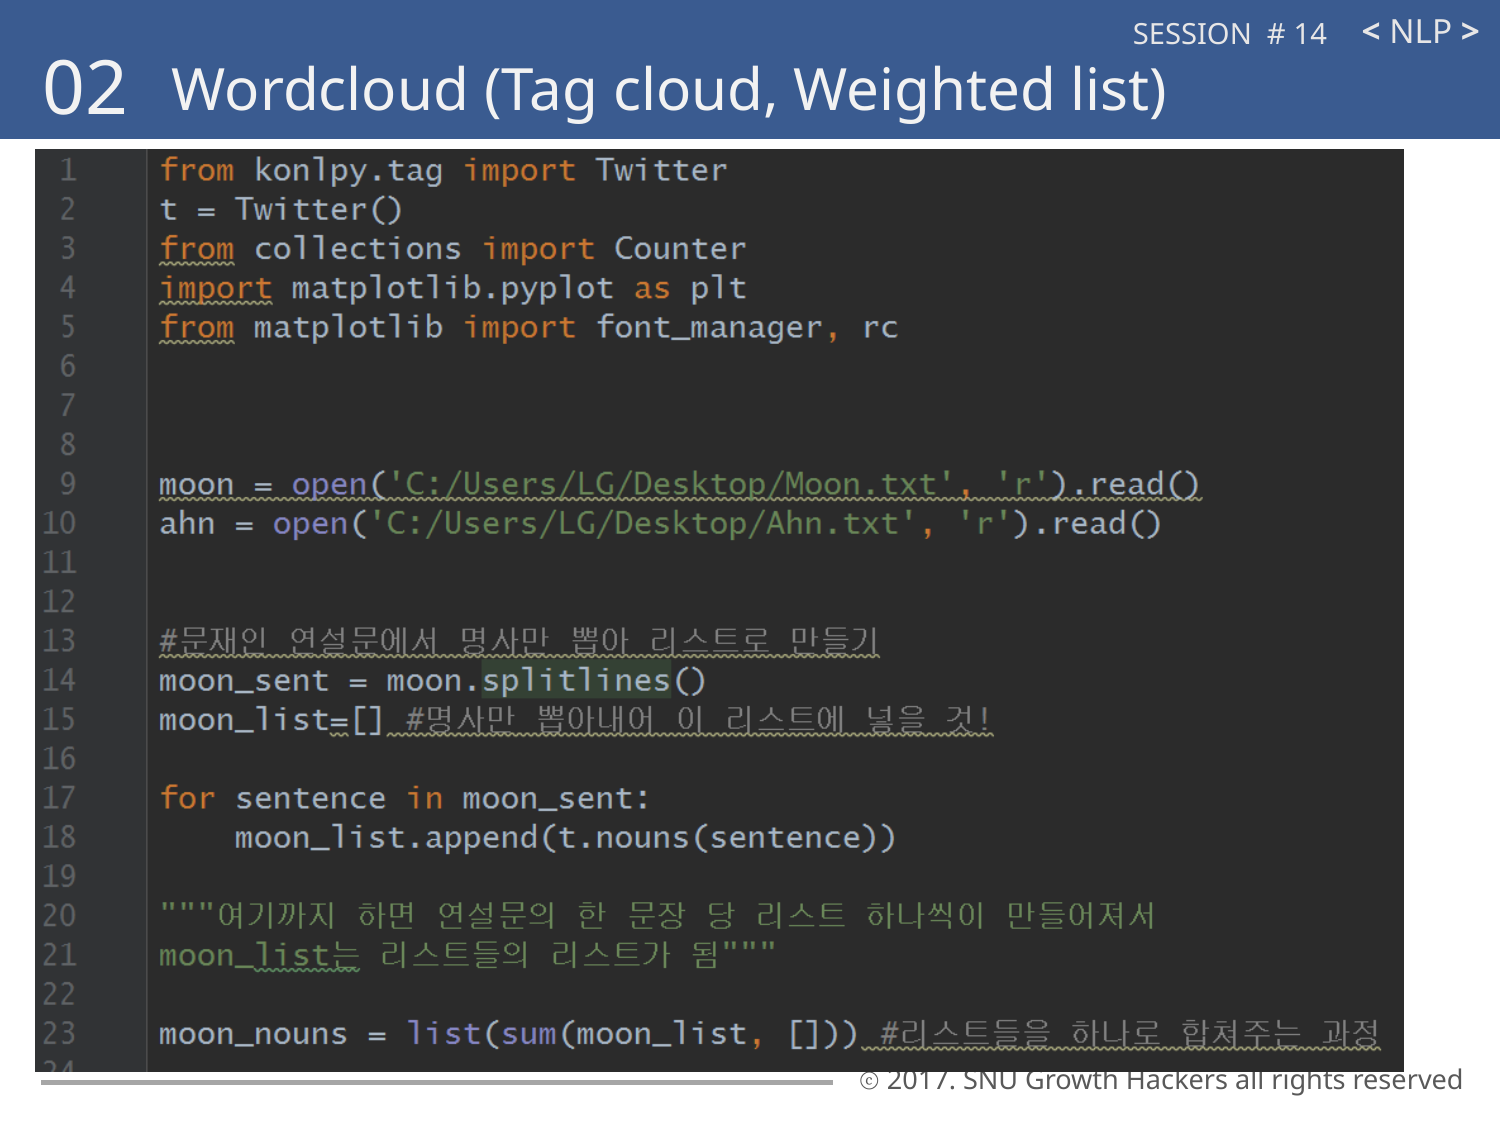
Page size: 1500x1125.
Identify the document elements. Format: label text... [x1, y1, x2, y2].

text_box Wordcloud (Tag cloud, Weighted list) [157, 44, 1183, 130]
text_box SESSION # 14 [1118, 7, 1350, 58]
text_box ⓒ 2017. SNU Growth Hackers all rights reserved [844, 1055, 1495, 1103]
text_box [0, 0, 1500, 139]
text_box < NLP > [1346, 2, 1495, 58]
picture [34, 149, 1405, 1072]
text_box 02 [27, 32, 144, 138]
